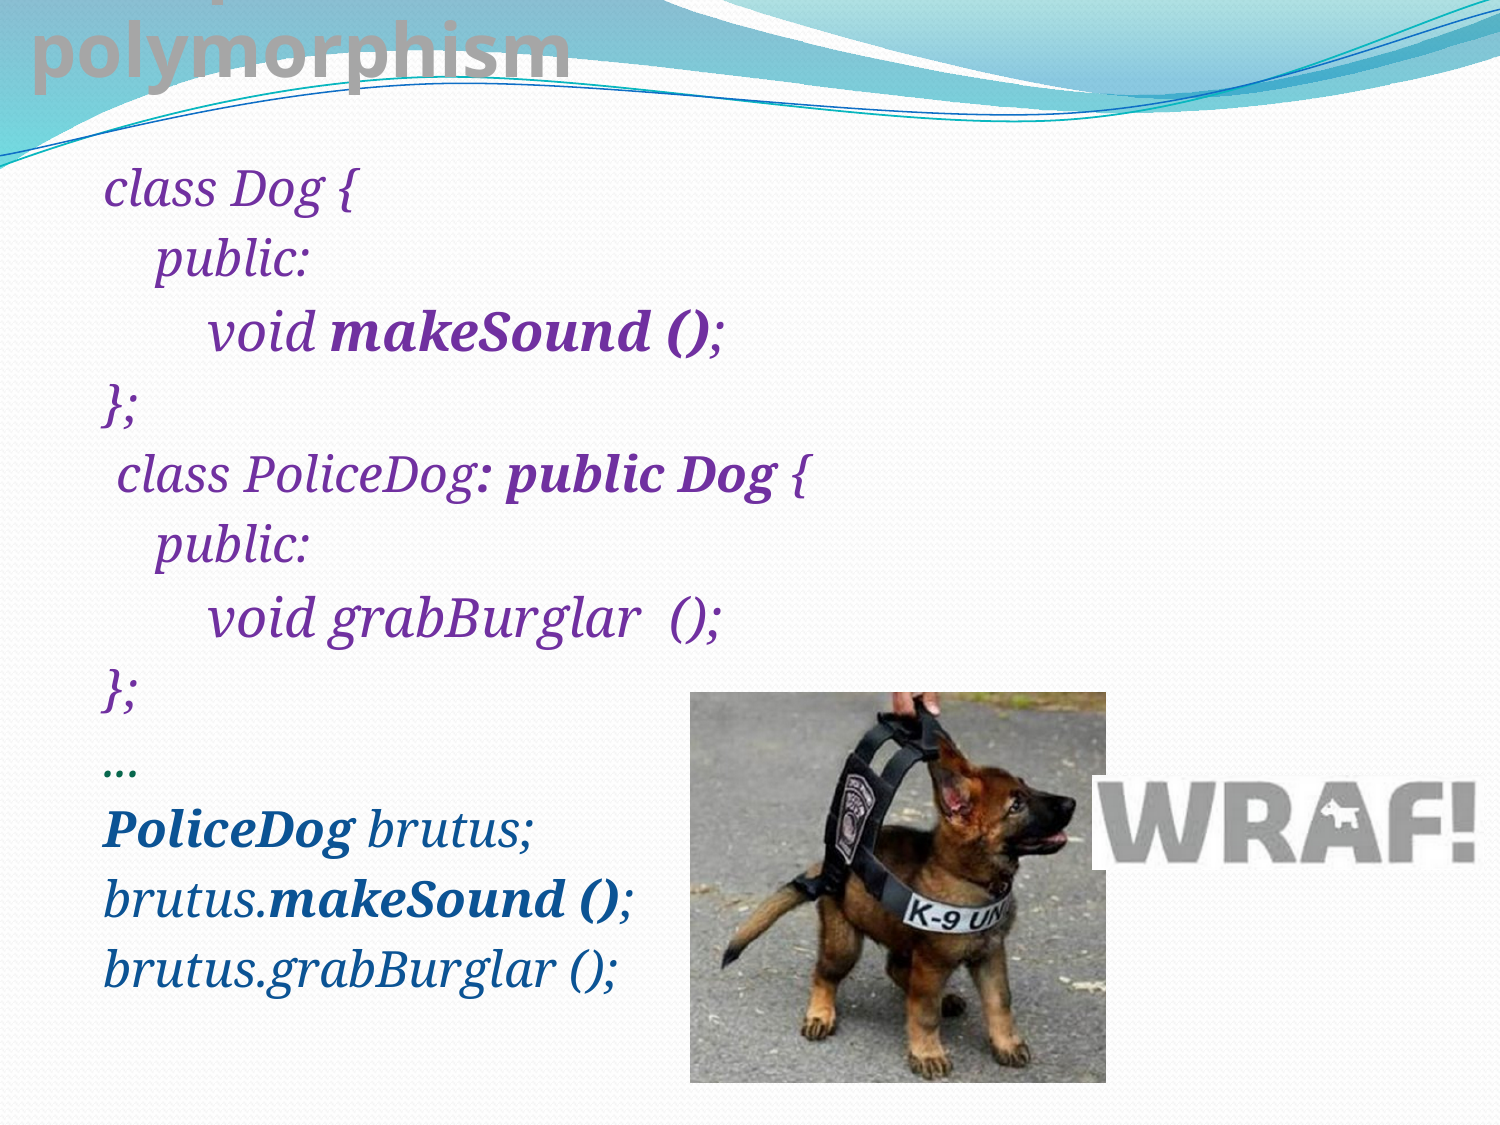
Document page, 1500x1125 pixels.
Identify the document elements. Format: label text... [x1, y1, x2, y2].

title encapsulation inheritance polymorphism [29, 0, 1447, 93]
list class Dog { public: void makeSound (); }; class PoliceDog: public Dog { public: void grabBurglar (); }; ... PoliceDog brutus; brutus.makeSound (); brutus.grabBurglar (); [88, 149, 1319, 1050]
picture [690, 692, 1484, 1083]
